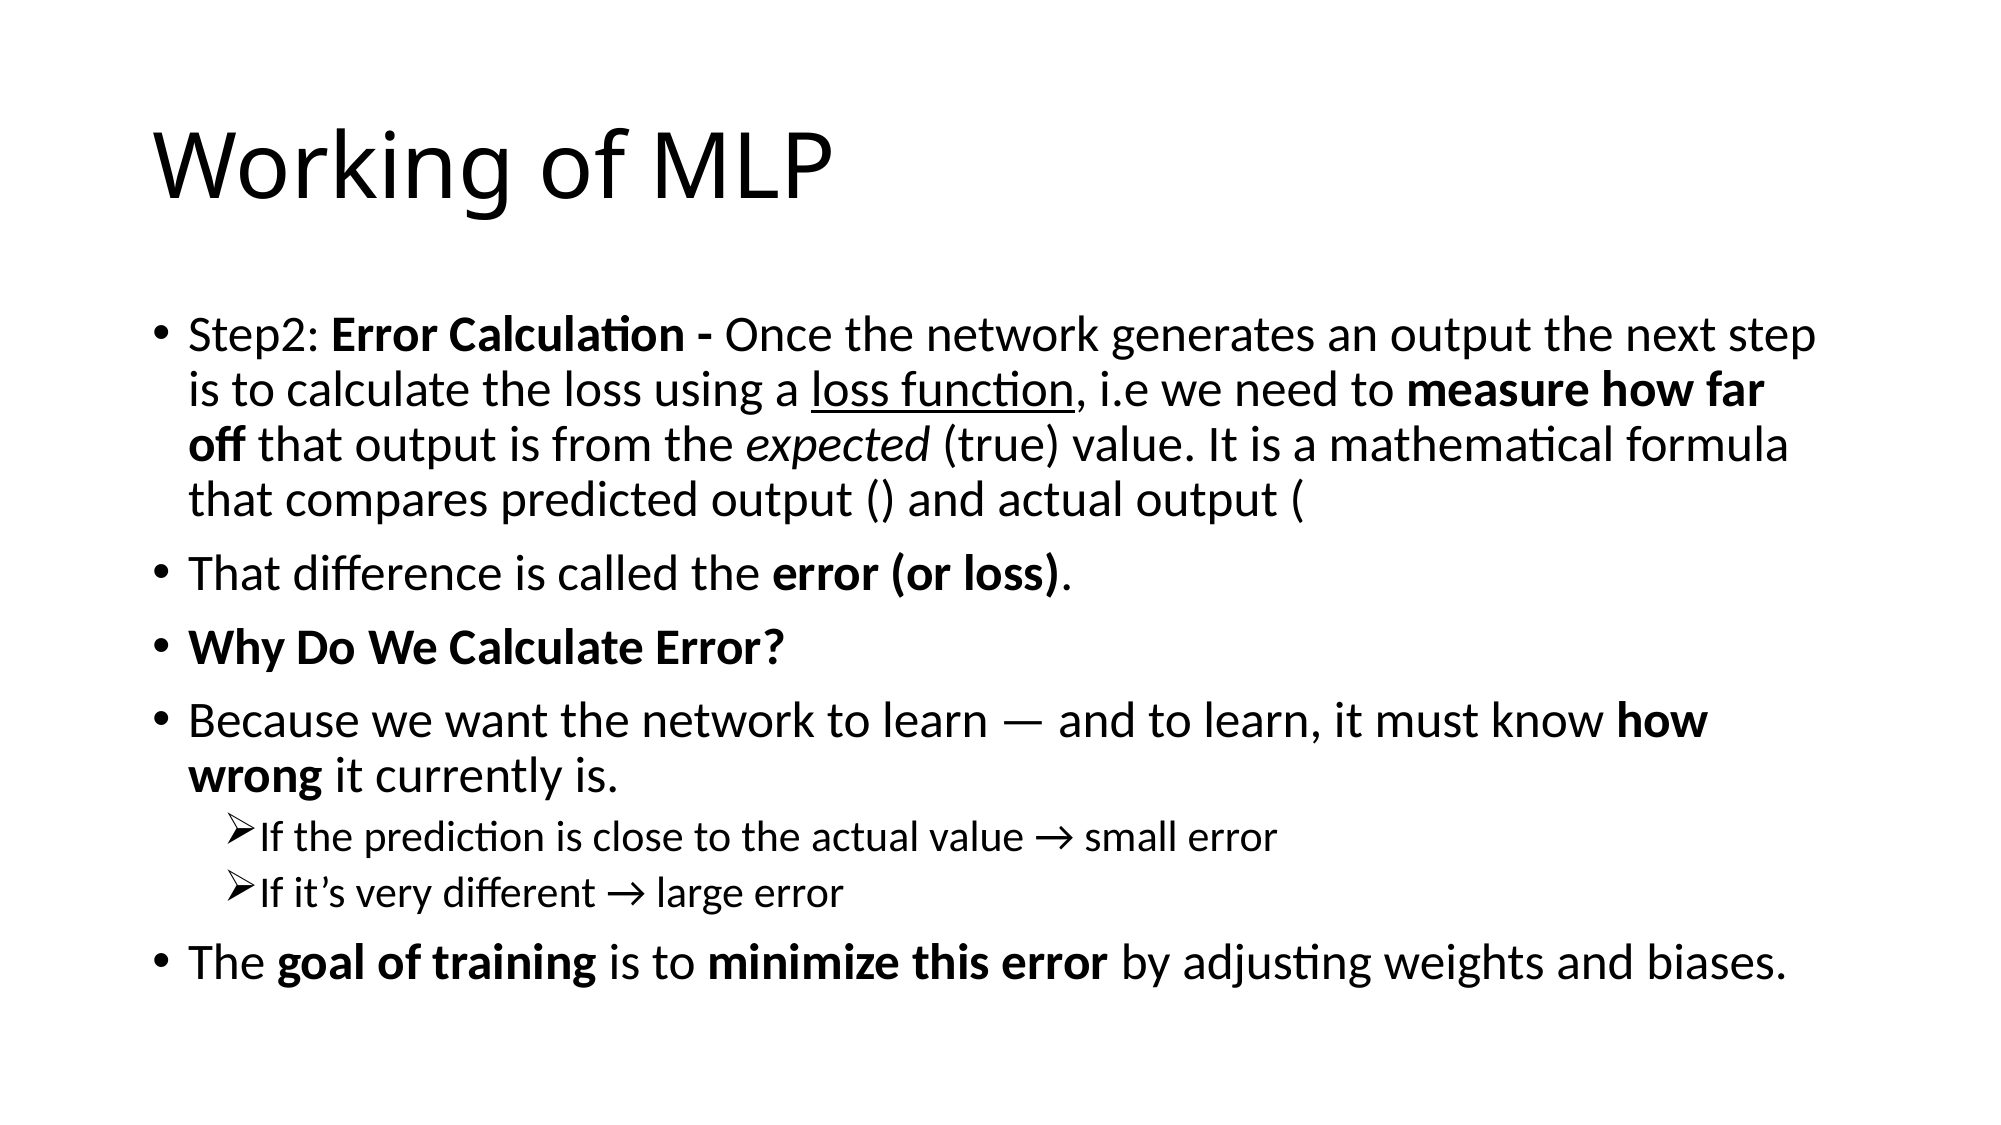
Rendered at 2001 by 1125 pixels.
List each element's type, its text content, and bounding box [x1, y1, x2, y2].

title Working of MLP [137, 59, 1863, 278]
